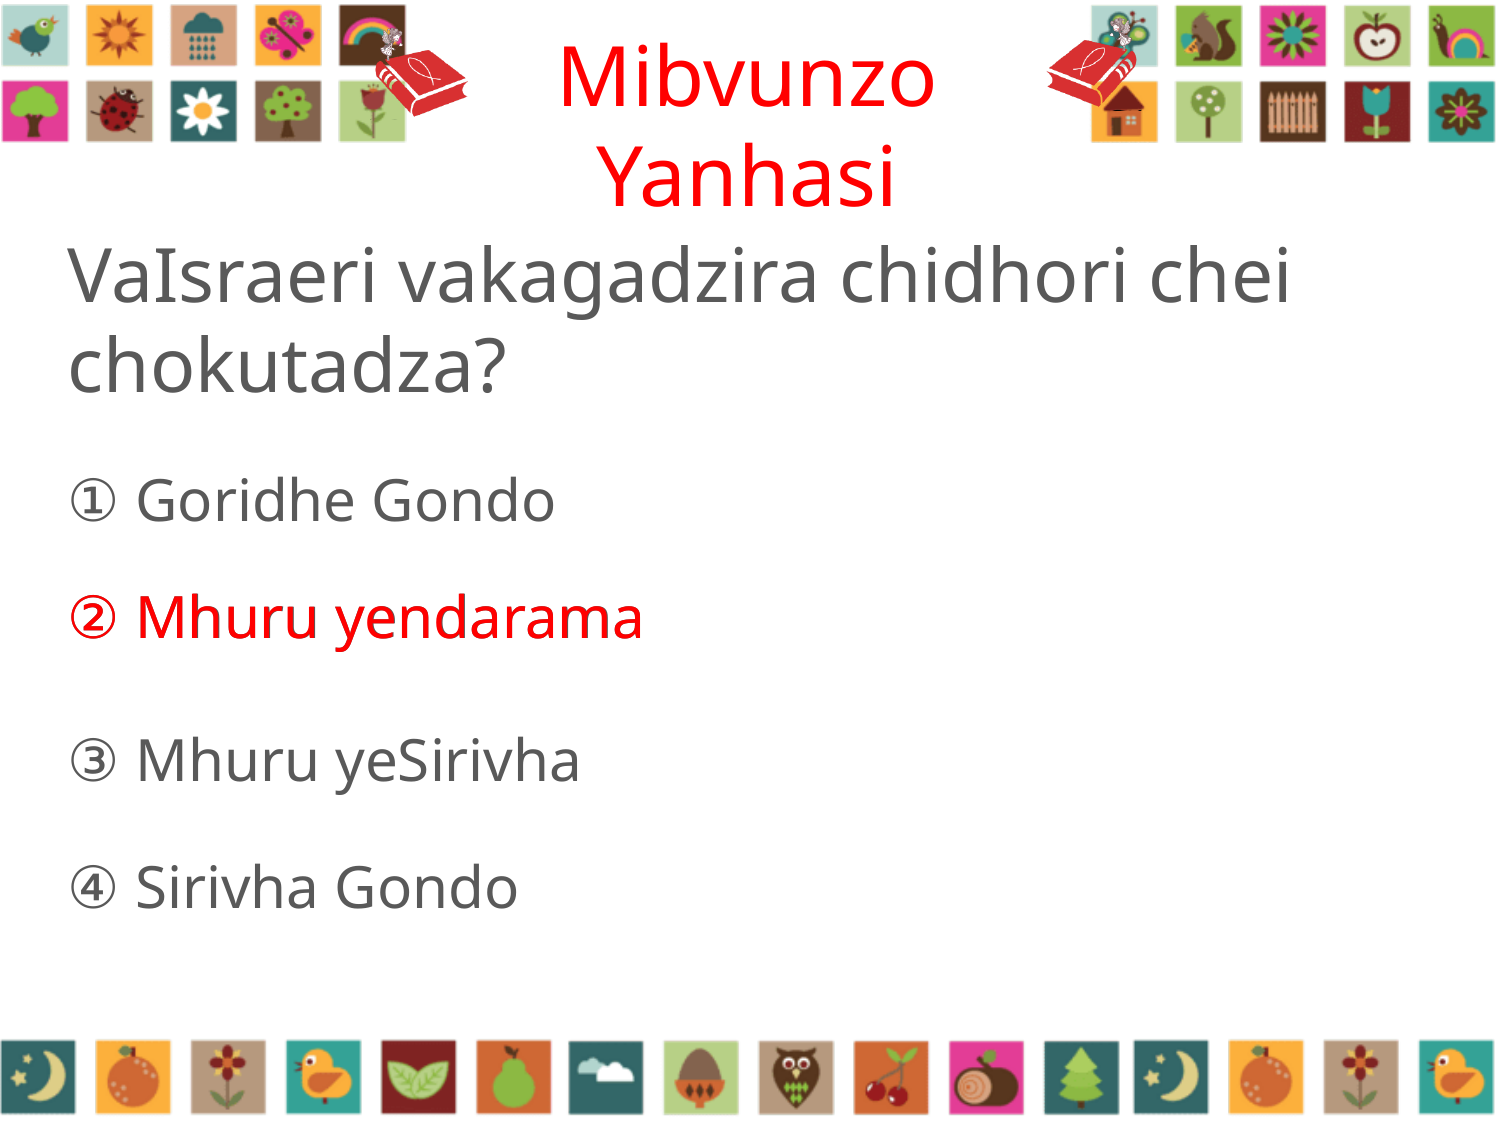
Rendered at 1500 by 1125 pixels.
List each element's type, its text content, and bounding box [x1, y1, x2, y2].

text_box VaIsraeri vakagadzira chidhori chei chokutadza? [53, 219, 1436, 415]
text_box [0, 1028, 1500, 1118]
text_box ④ Sirivha Gondo [53, 842, 1483, 928]
text_box Mibvunzo Yanhasi [414, 16, 1080, 219]
text_box ② Mhuru yendarama [52, 573, 1483, 658]
picture [0, 3, 501, 150]
text_box ① Goridhe Gondo [53, 456, 1436, 541]
text_box ③ Mhuru yeSirivha [53, 716, 1483, 801]
picture [1015, 3, 1500, 150]
